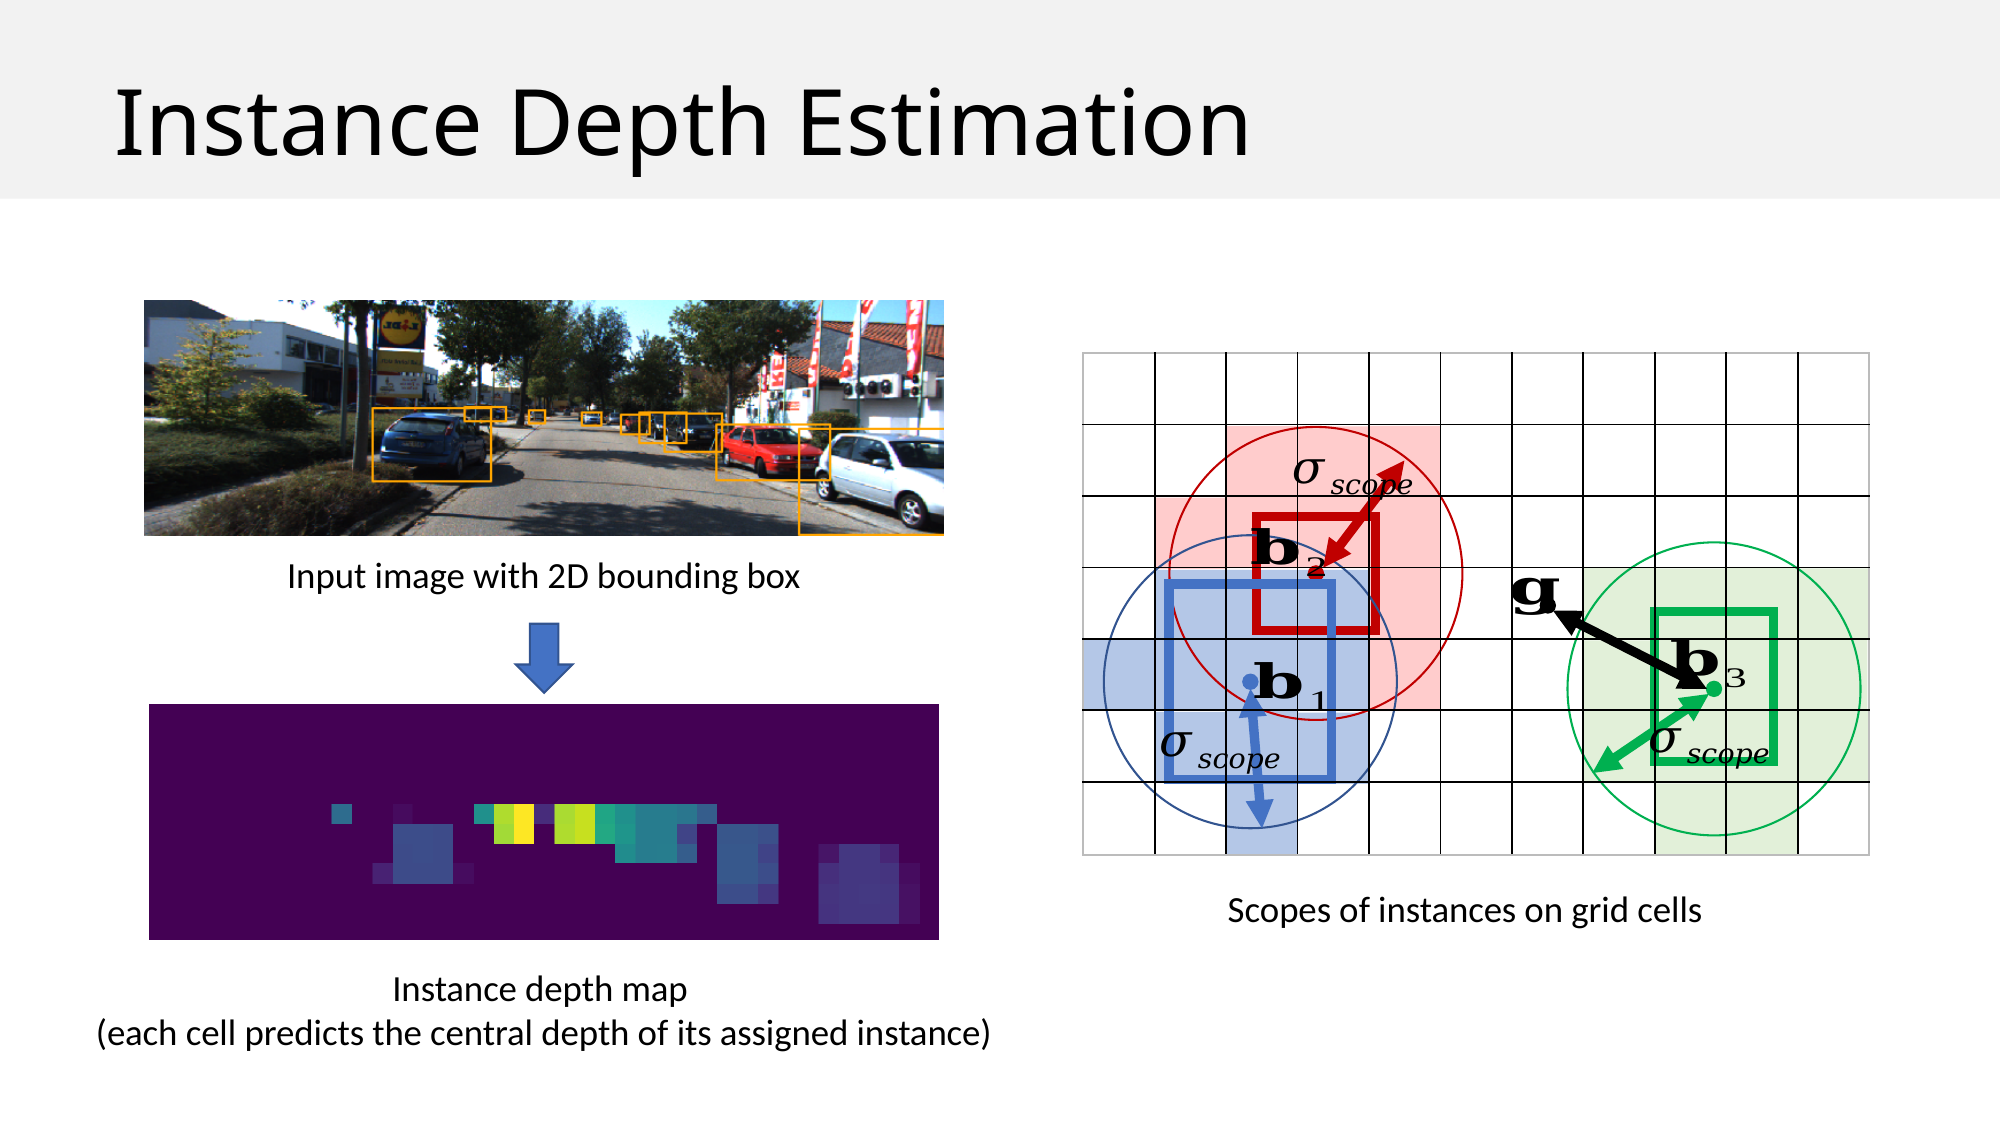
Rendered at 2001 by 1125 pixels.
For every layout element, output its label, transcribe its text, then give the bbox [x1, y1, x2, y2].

table_header [1656, 354, 1725, 424]
table_header [1584, 354, 1654, 424]
table_header [1298, 354, 1368, 424]
table_header [1227, 354, 1297, 424]
table_header [1727, 354, 1797, 424]
text_box Scopes of instances on grid cells [1212, 878, 1718, 938]
title Instance Depth Estimation [99, 59, 1902, 193]
picture [144, 300, 944, 536]
text_box [513, 622, 575, 695]
text_box Input image with 2D bounding box [272, 544, 816, 604]
table_header [1799, 354, 1868, 424]
table_header [1441, 354, 1511, 424]
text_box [1083, 425, 1870, 856]
table_header [1513, 354, 1582, 424]
text_box Instance depth map (each cell predicts the central depth of its assigned instance) [80, 957, 1008, 1061]
table_header [1084, 354, 1154, 424]
table_header [1370, 354, 1440, 424]
table_header [1156, 354, 1225, 424]
picture [149, 704, 939, 940]
